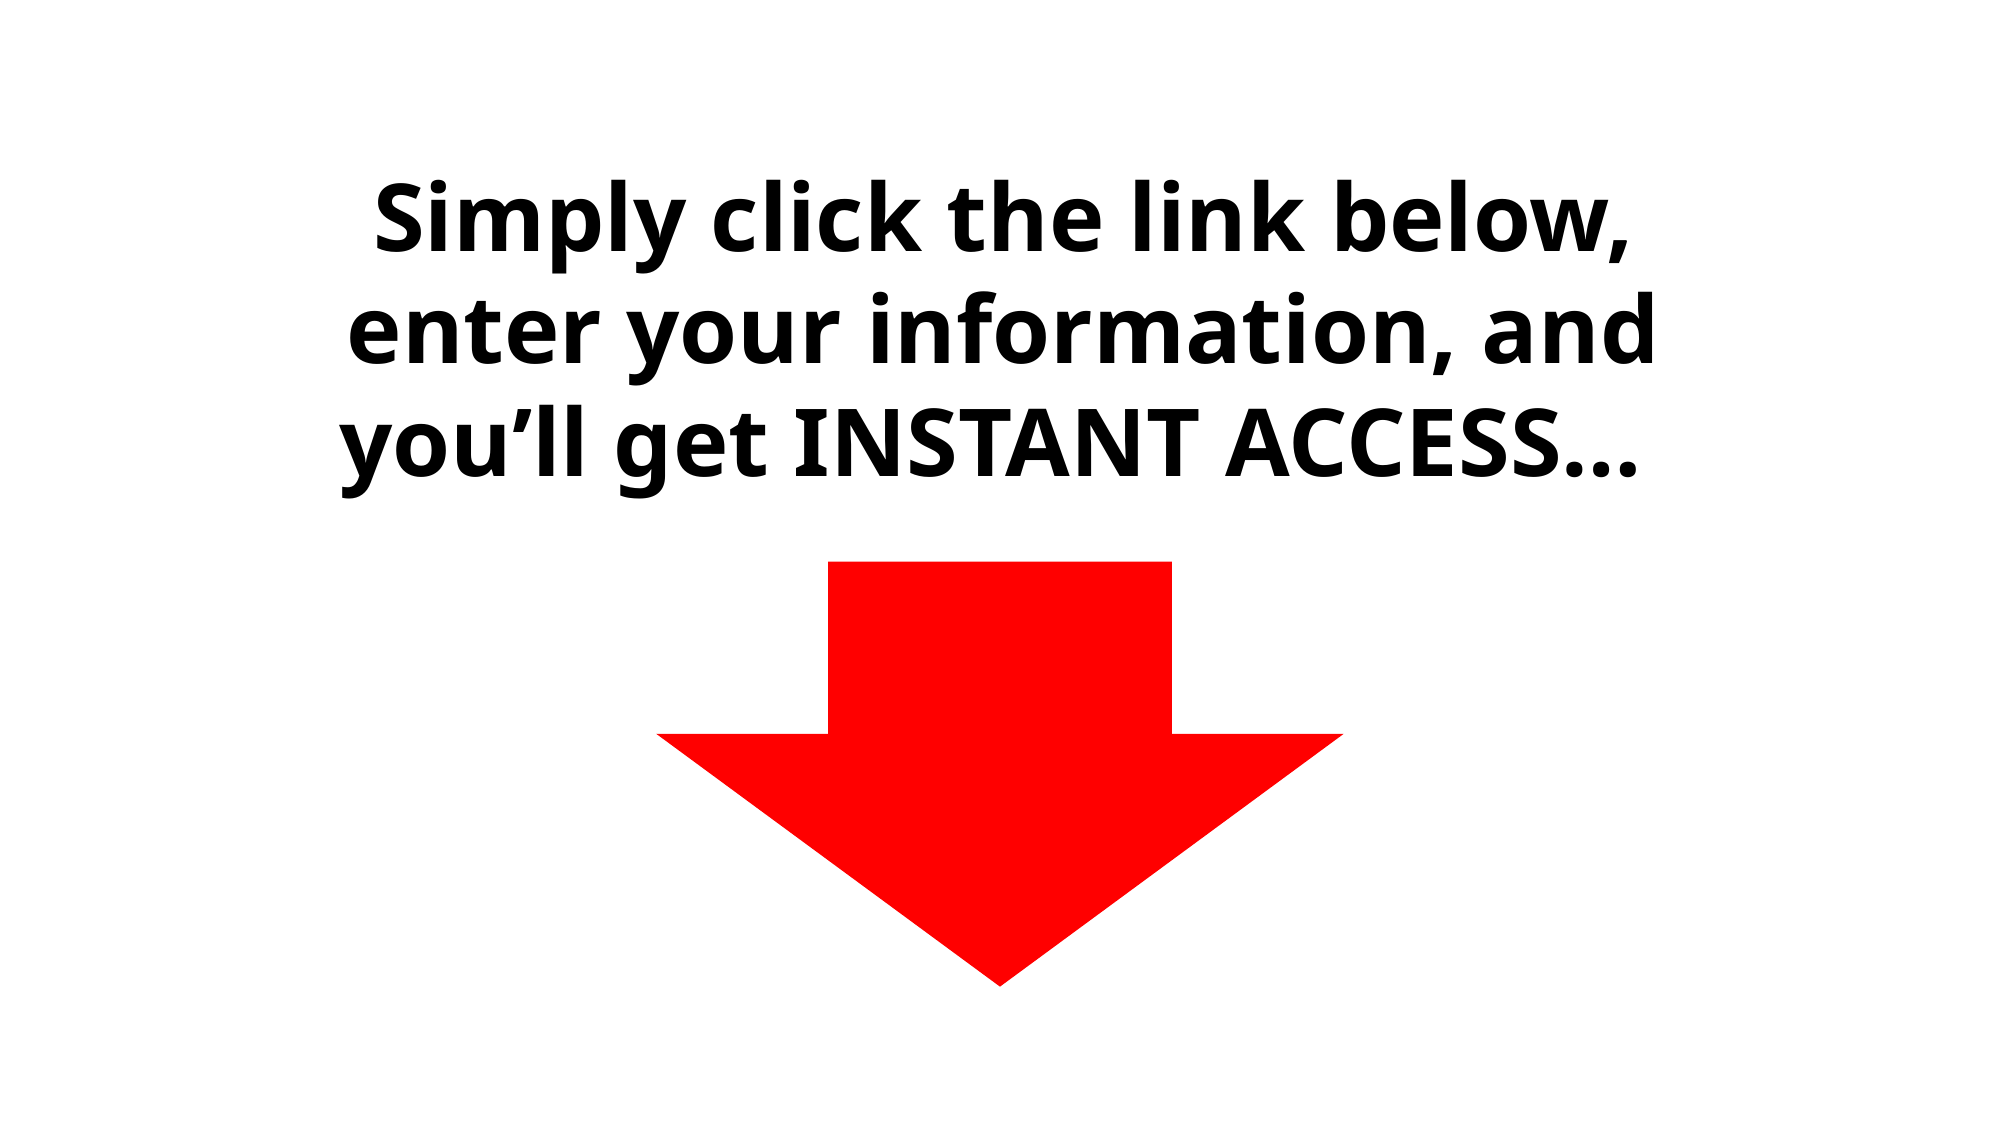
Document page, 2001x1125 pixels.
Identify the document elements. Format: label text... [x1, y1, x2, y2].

text_box [654, 559, 1346, 989]
text_box Simply click the link below, enter your information, and you’ll get INSTANT ACCESS… [306, 149, 1700, 503]
